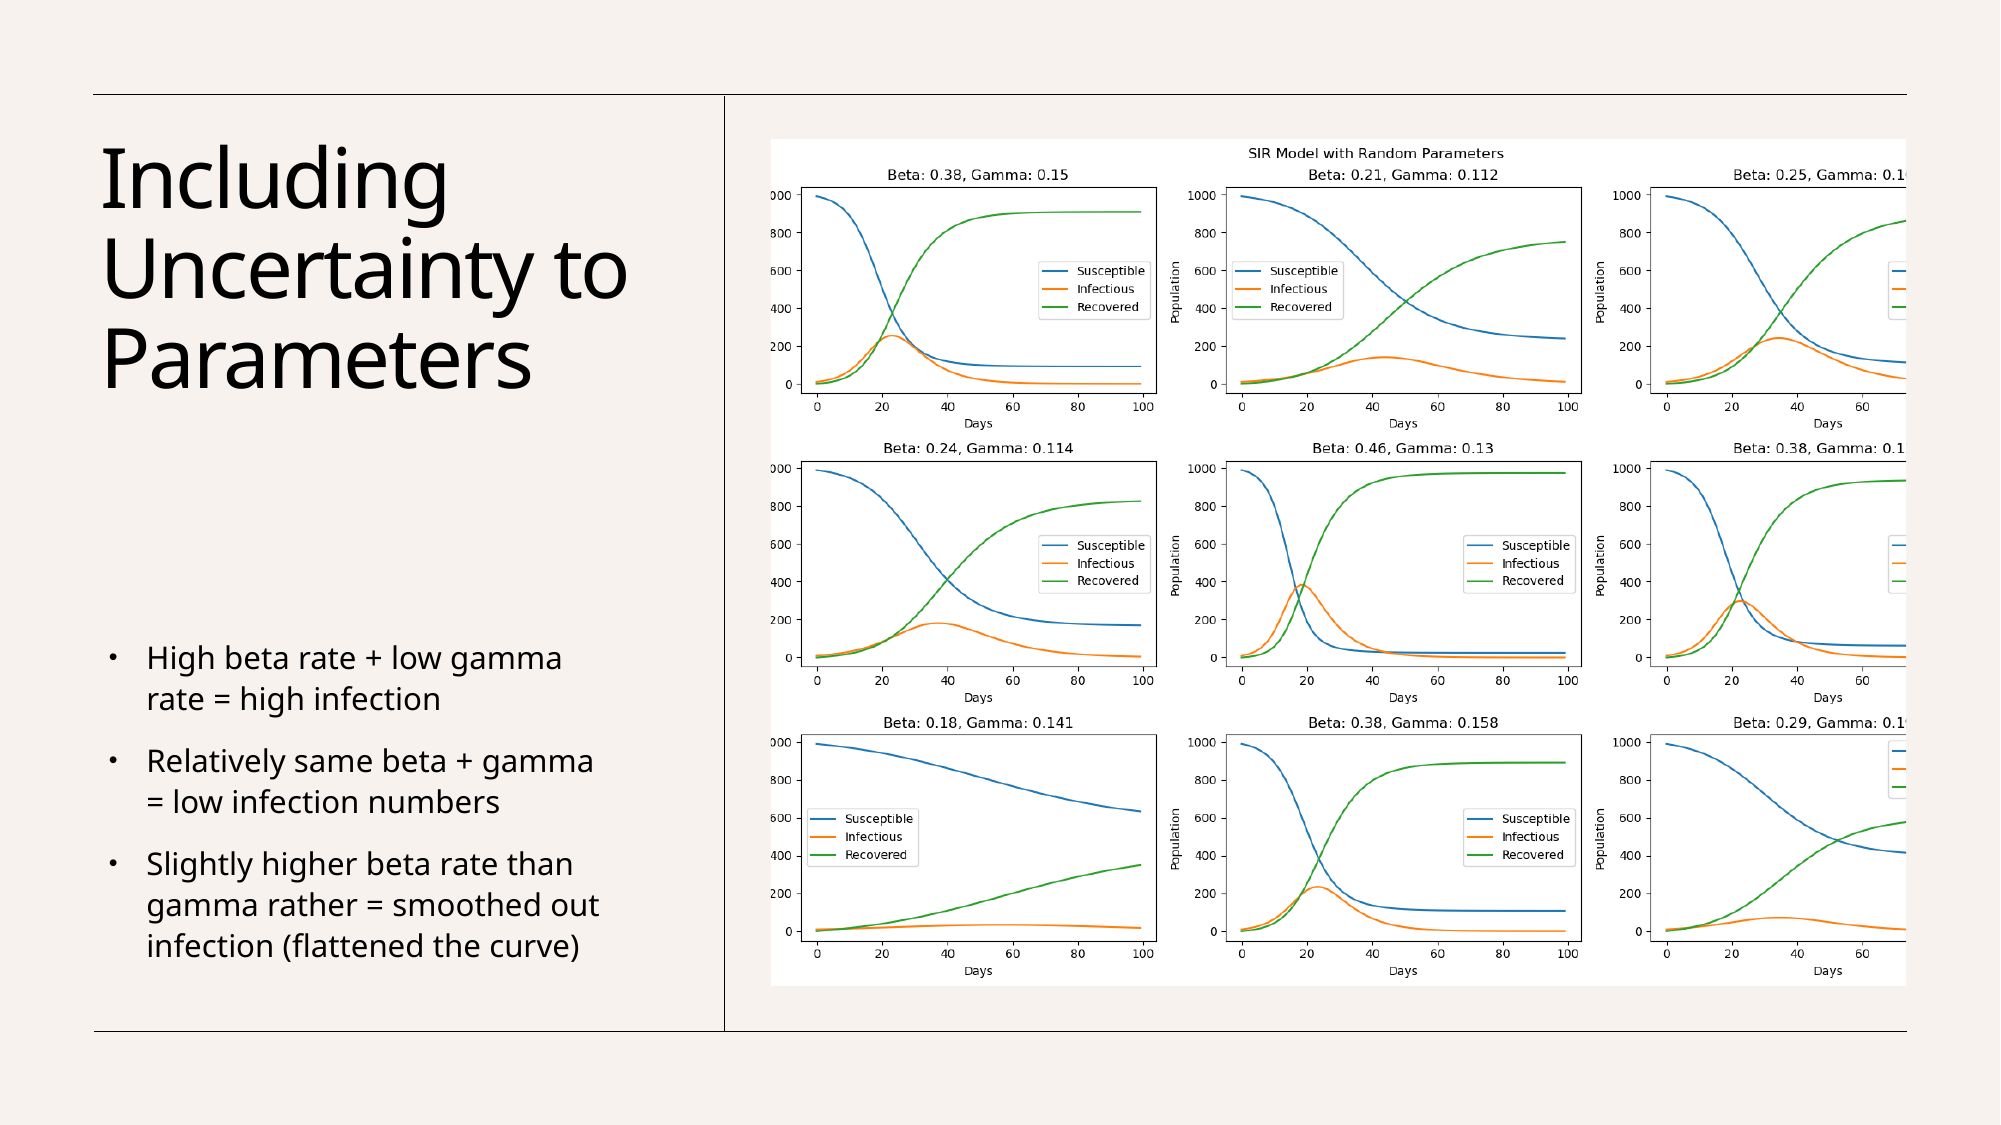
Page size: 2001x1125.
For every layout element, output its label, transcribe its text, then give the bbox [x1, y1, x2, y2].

text_box [0, 0, 2000, 1125]
list High beta rate + low gamma rate = high infection Relatively same beta + gamma = low infection numbers Slightly higher beta rate than gamma rather = smoothed out infection (flattened the curve) [93, 503, 632, 972]
title Including Uncertainty to Parameters [85, 128, 662, 459]
picture [770, 139, 1907, 986]
